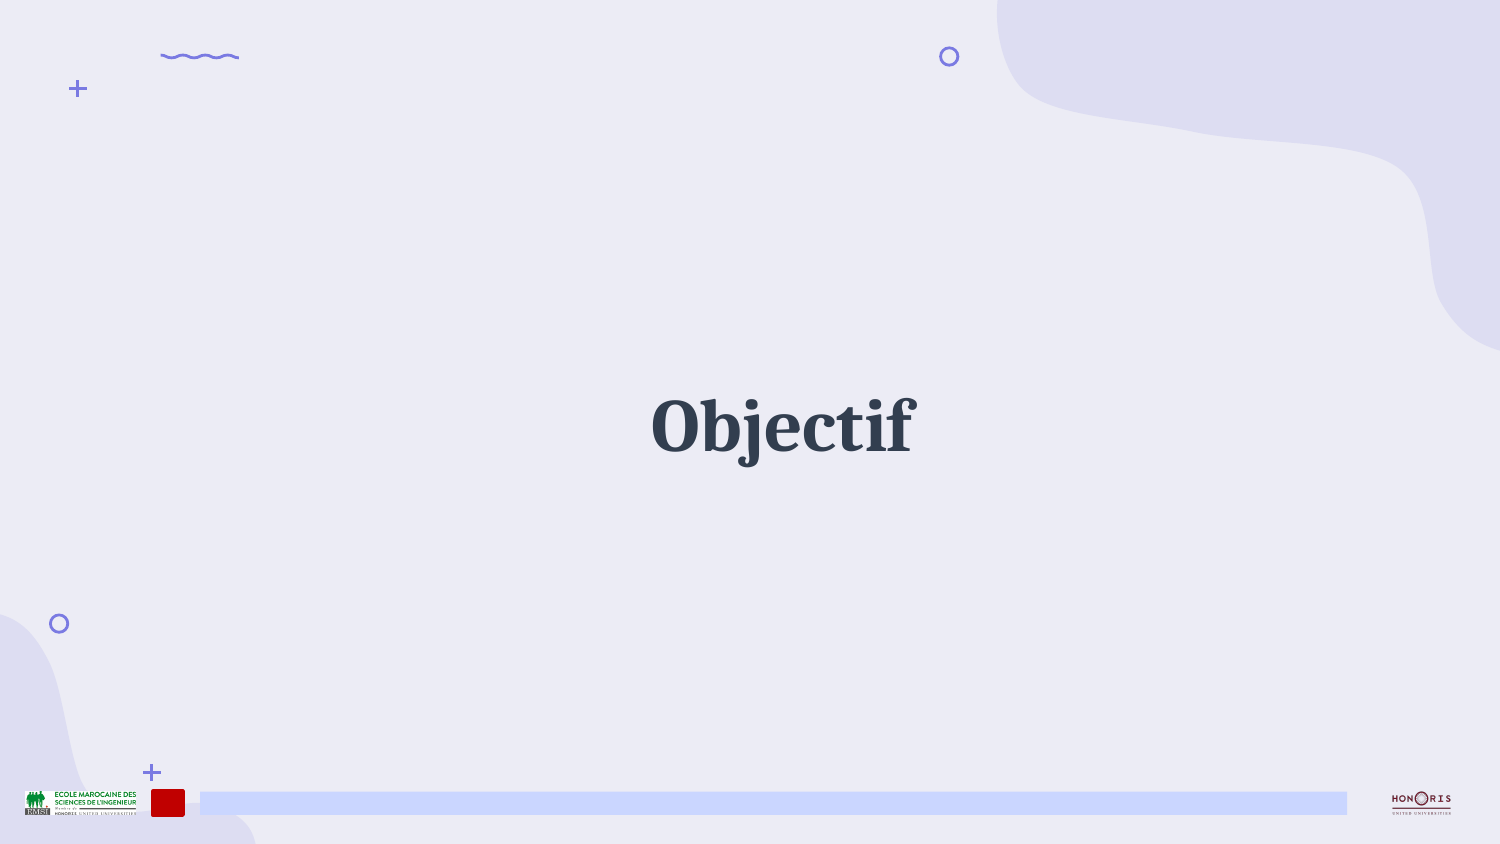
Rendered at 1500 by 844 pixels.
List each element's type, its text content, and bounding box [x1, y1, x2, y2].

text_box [738, 205, 762, 844]
text_box Objectif [768, 368, 1149, 474]
picture [1391, 790, 1452, 815]
text_box Objectif [398, 368, 732, 474]
picture [25, 790, 136, 816]
